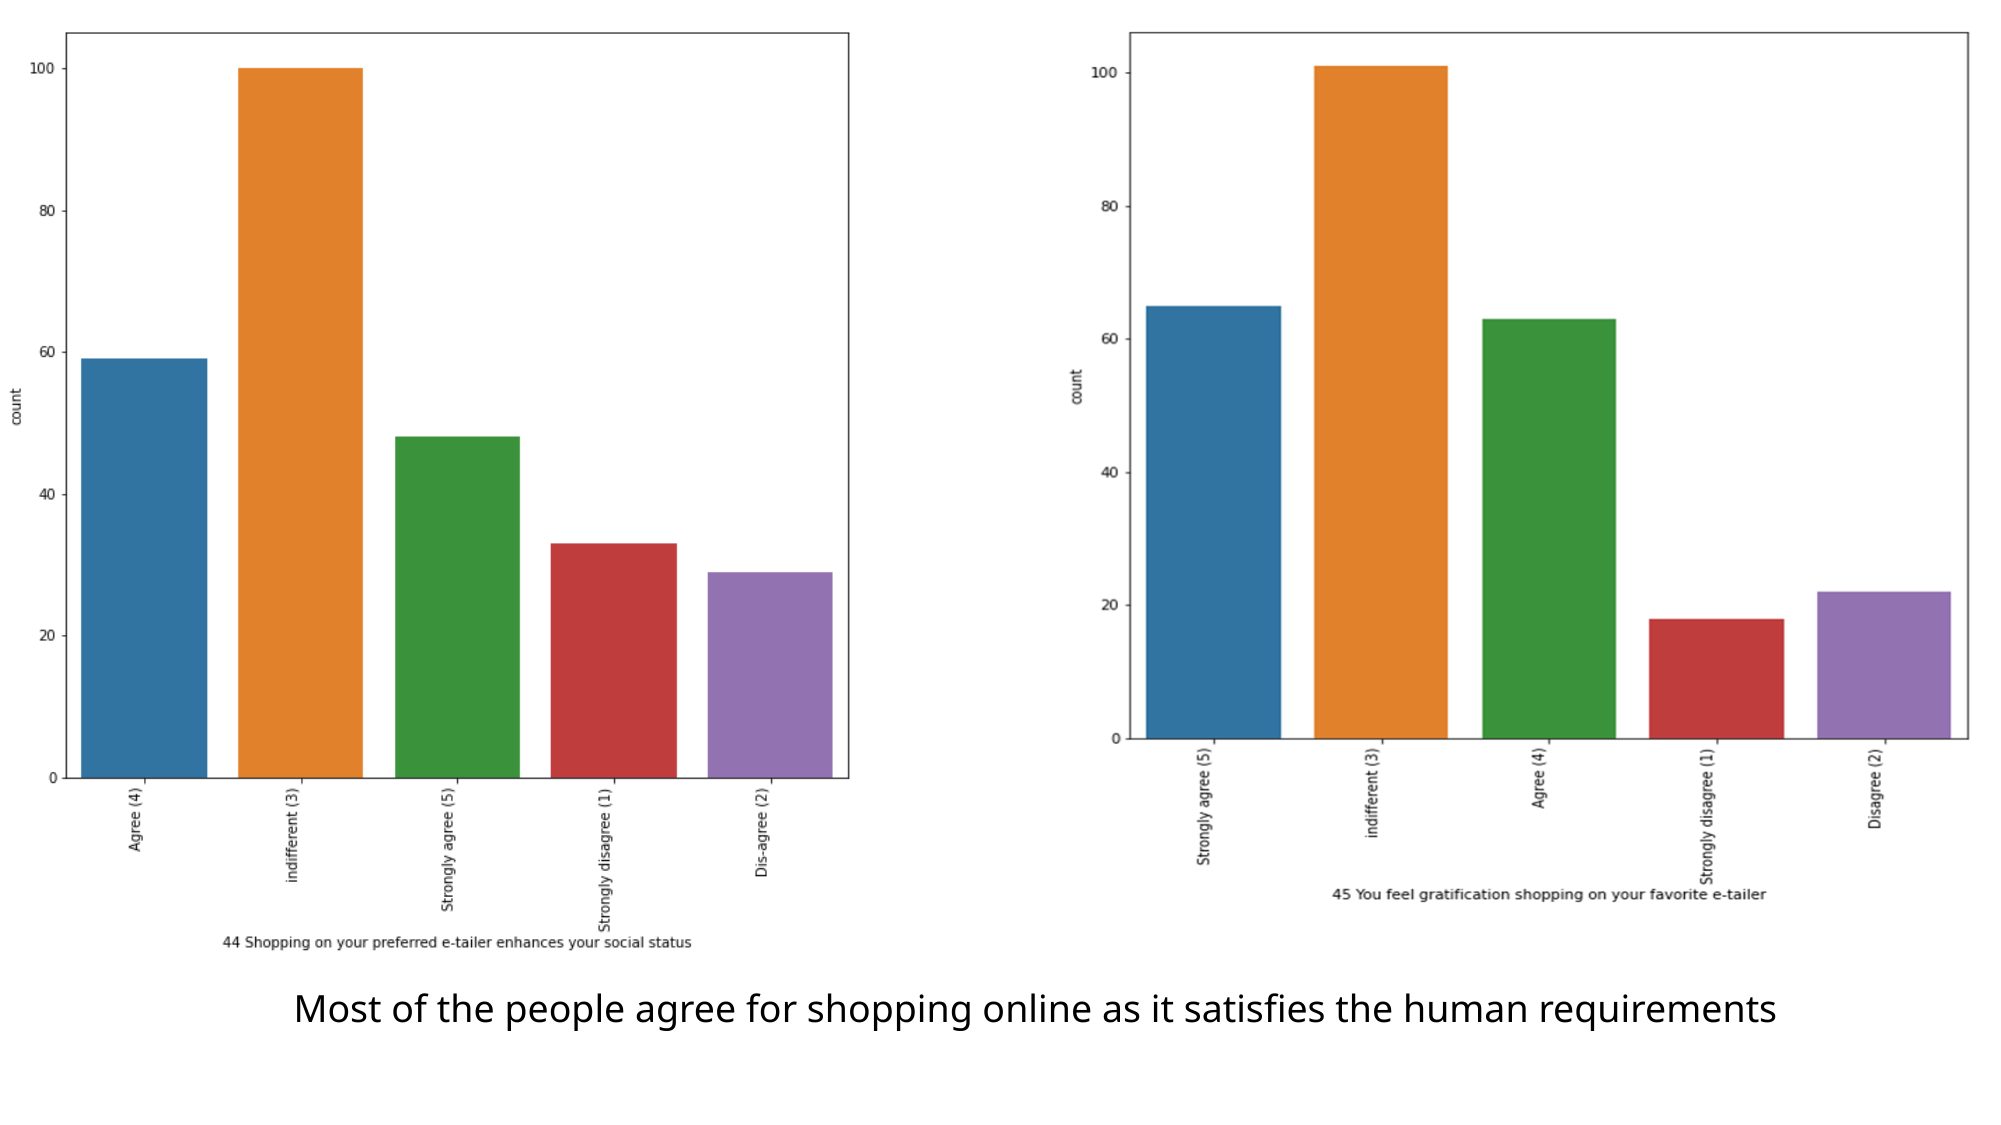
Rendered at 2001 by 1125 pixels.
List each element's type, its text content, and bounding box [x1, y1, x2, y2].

text_box Most of the people agree for shopping online as it satisfies the human requirements [140, 977, 1933, 1038]
picture [1059, 23, 1978, 911]
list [0, 23, 858, 960]
